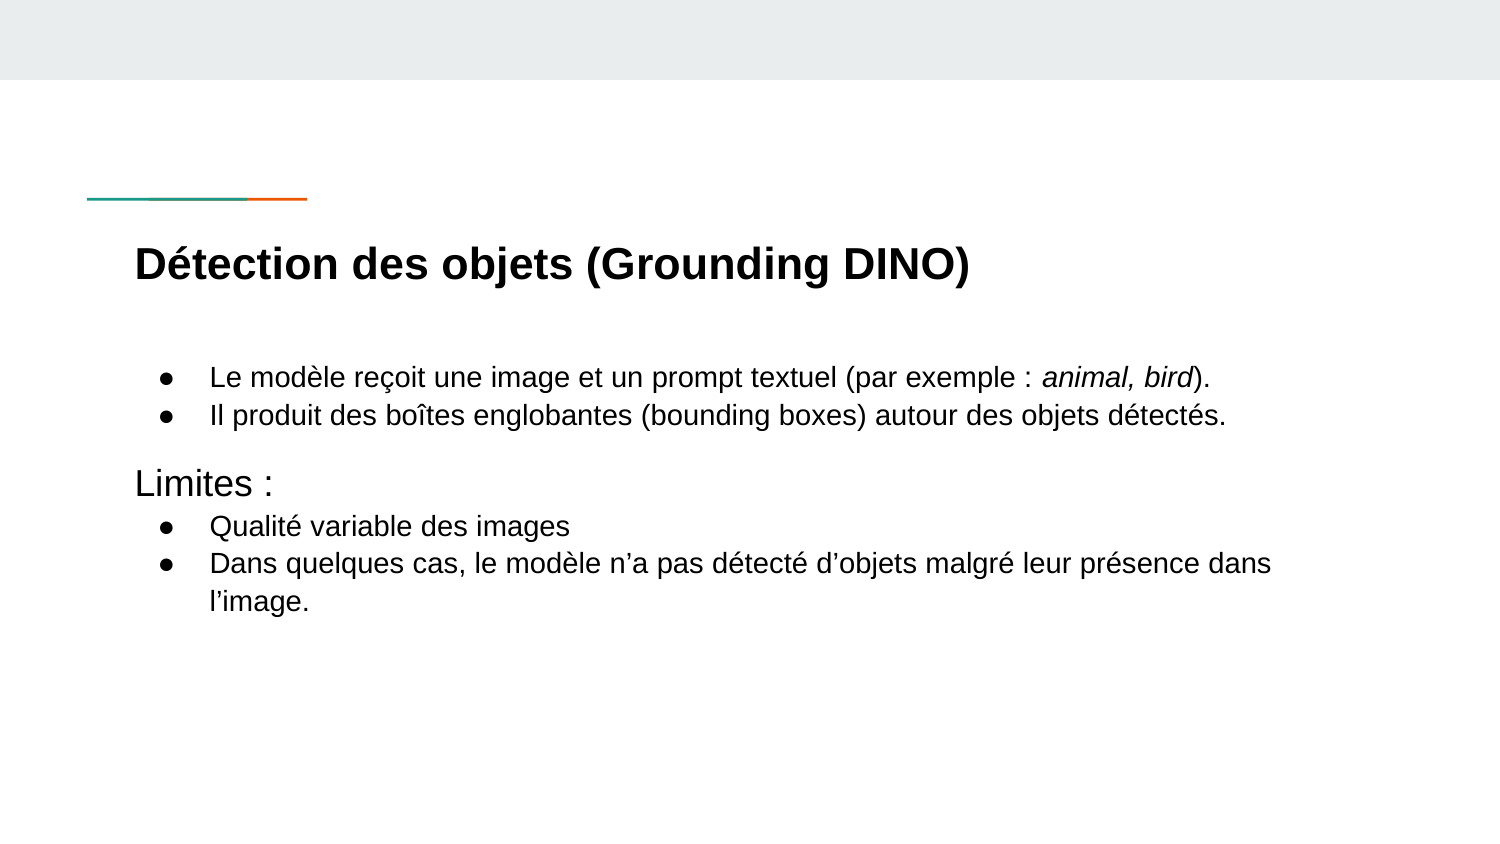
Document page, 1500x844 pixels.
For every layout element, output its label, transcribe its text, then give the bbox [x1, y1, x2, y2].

title Détection des objets (Grounding DINO) [119, 216, 1381, 305]
list Le modèle reçoit une image et un prompt textuel (par exemple : animal, bird). Il produit des boîtes englobantes (bounding boxes) autour des objets détectés. Limites : Qualité variable des images Dans quelques cas, le modèle n’a pas détecté d’objets malgré leur présence dans l’image. [119, 341, 1381, 712]
